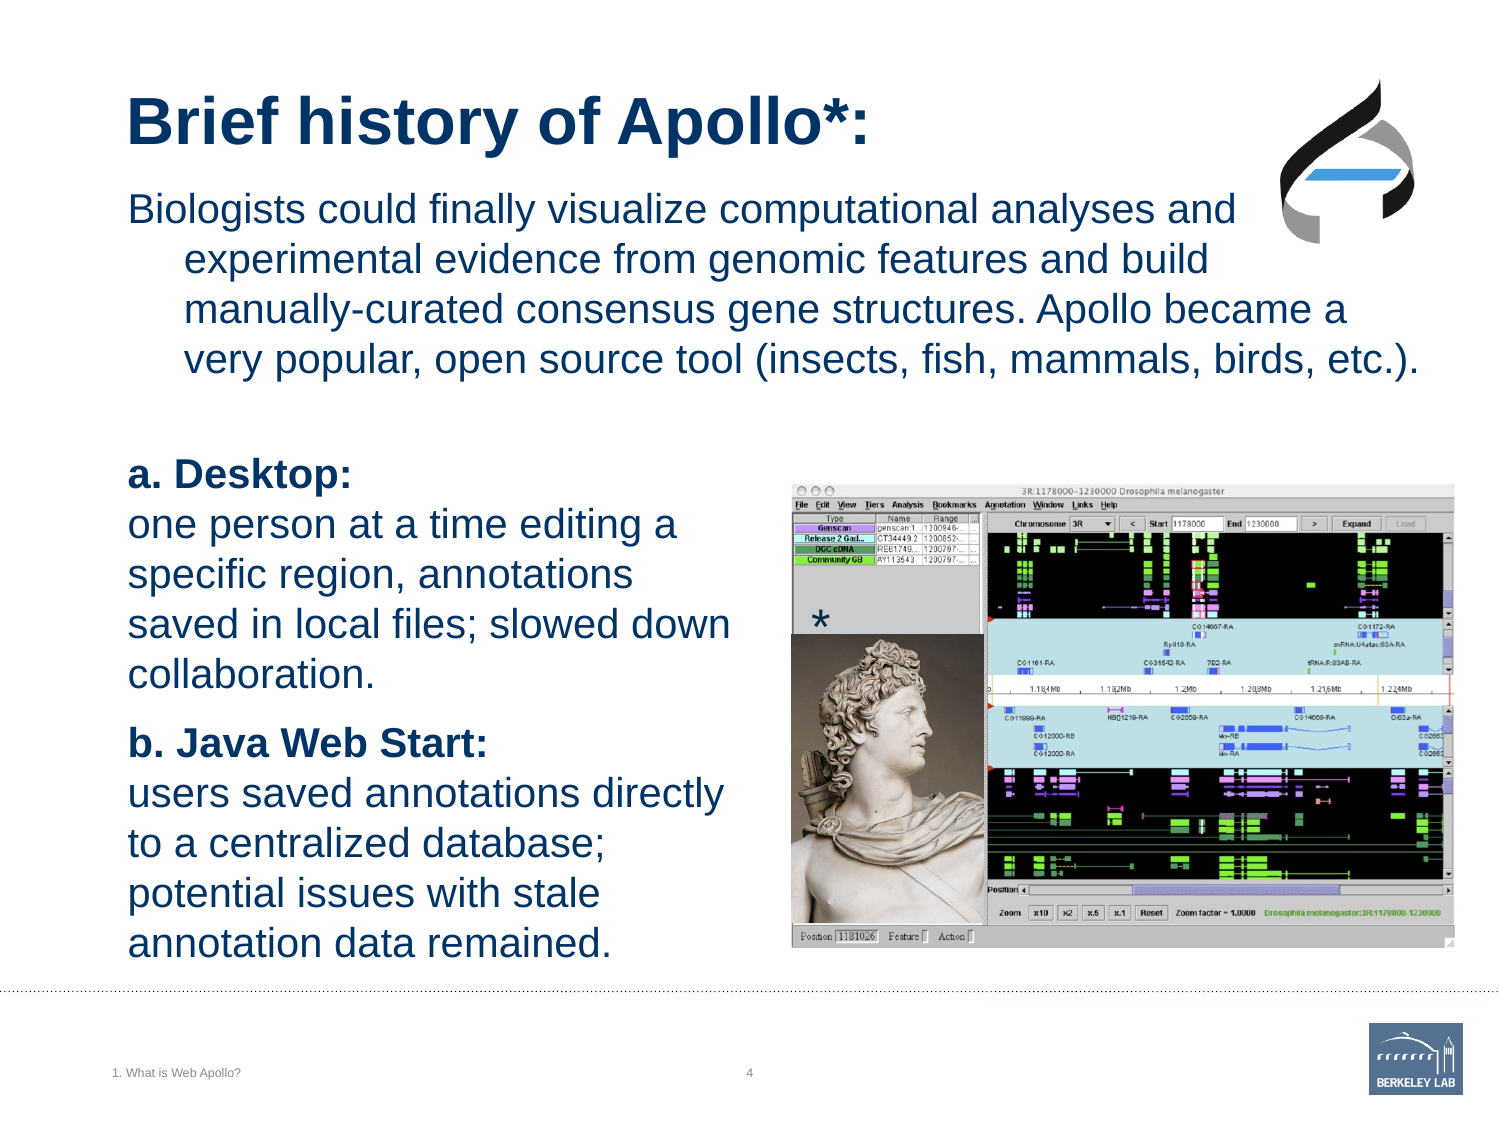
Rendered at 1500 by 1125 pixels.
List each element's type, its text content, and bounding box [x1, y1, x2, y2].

list a. Desktop: one person at a time editing a specific region, annotations saved in local files; slowed down collaboration. b. Java Web Start: users saved annotations directly to a centralized database; potential issues with stale annotation data remained. [112, 439, 763, 990]
picture [1369, 1023, 1463, 1095]
picture [790, 481, 1455, 949]
picture [1278, 76, 1415, 246]
text_box Biologists could finally visualize computational analyses and experimental evidence from genomic features and build manually-curated consensus gene structures. Apollo became a very popular, open source tool (insects, fish, mammals, birds, etc.). [112, 174, 1445, 423]
title Brief history of Apollo*: [111, 42, 1389, 194]
slide_number 4 [575, 1042, 925, 1103]
footer 1. What is Web Apollo? [97, 1042, 573, 1103]
